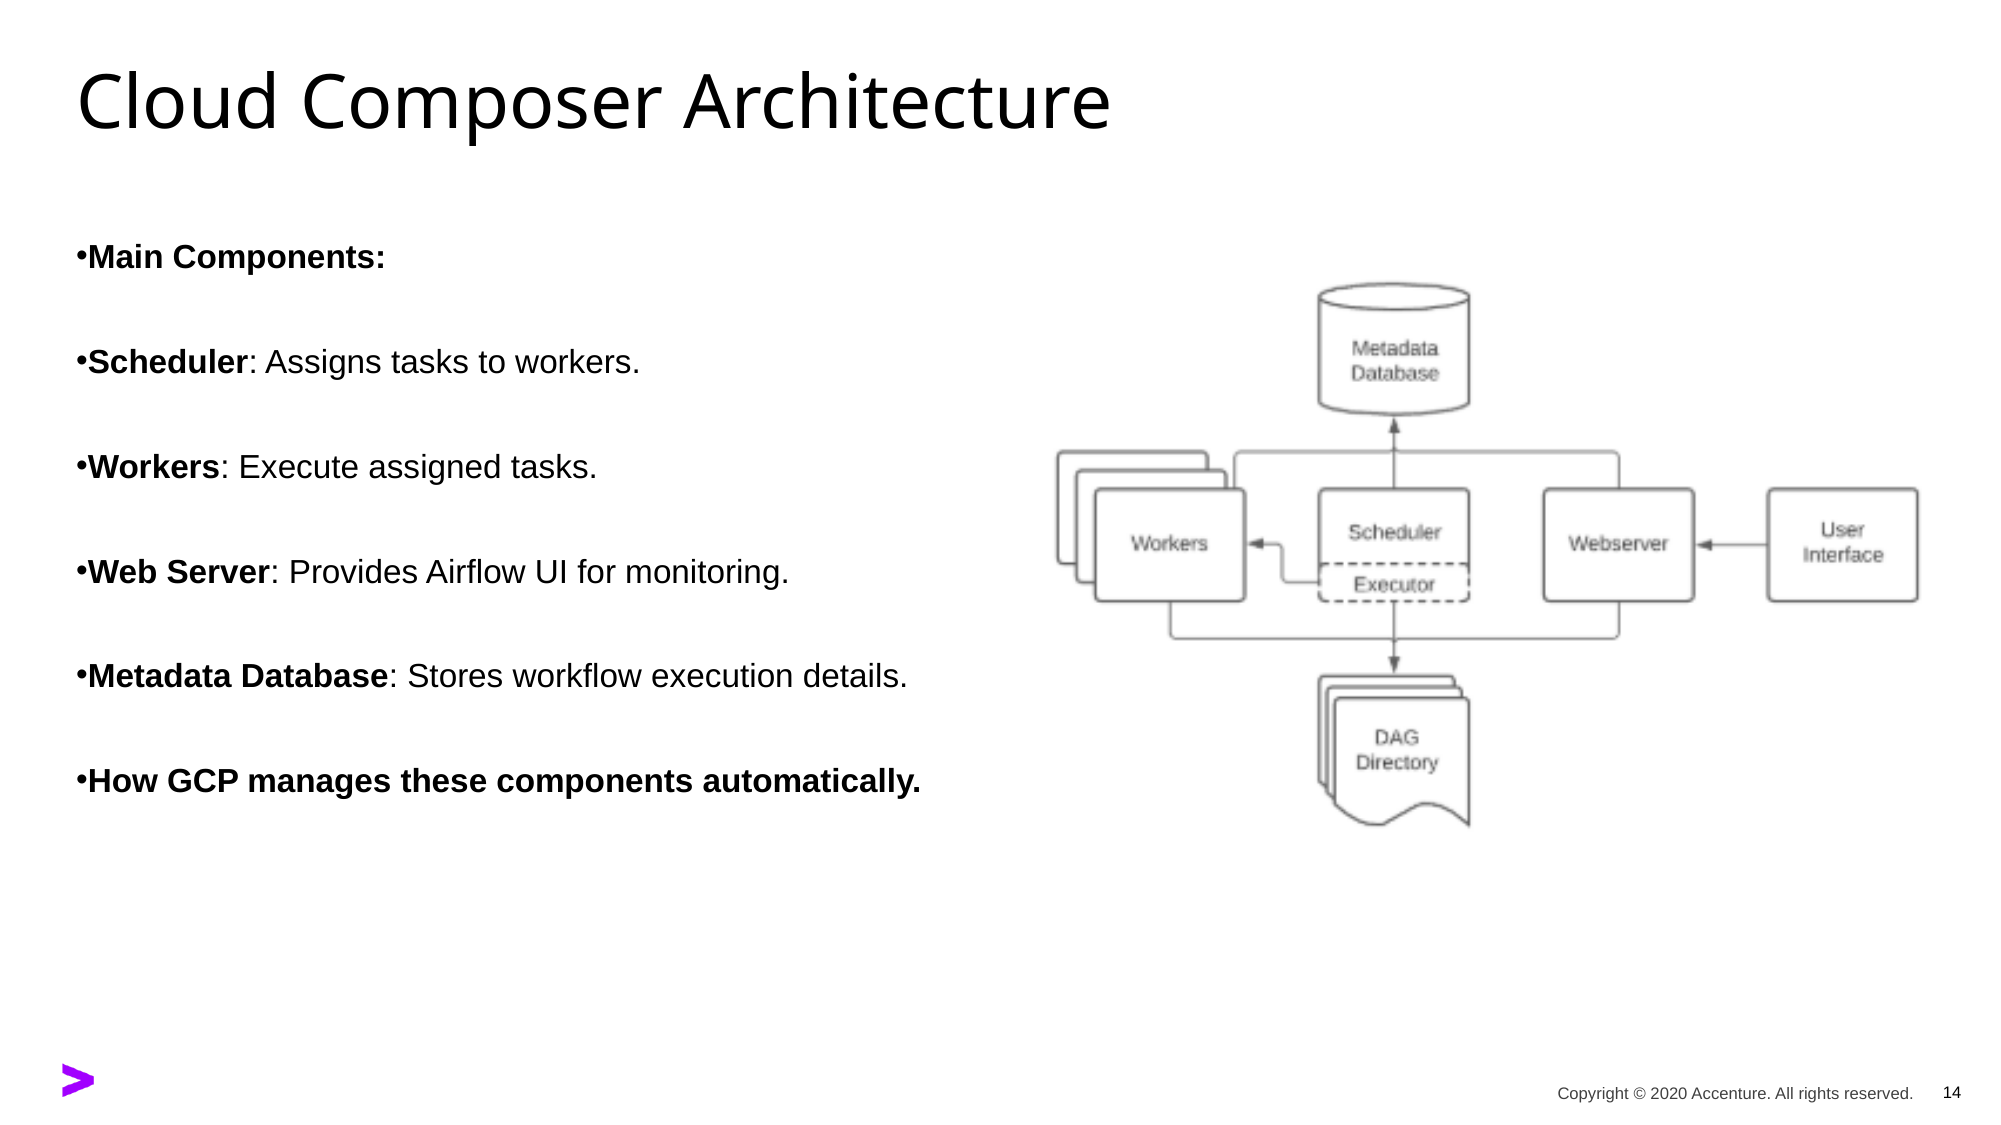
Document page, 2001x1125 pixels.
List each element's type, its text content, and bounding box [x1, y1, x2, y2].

slide_number 14 [1921, 1075, 1984, 1110]
picture [1027, 262, 1938, 857]
title Cloud Composer Architecture [62, 62, 1938, 150]
list Main Components: Scheduler: Assigns tasks to workers. Workers: Execute assigned tasks. Web Server: Provides Airflow UI for monitoring. Metadata Database: Stores workflow execution details. How GCP manages these components automatically. [61, 228, 972, 892]
picture [62, 1063, 94, 1097]
